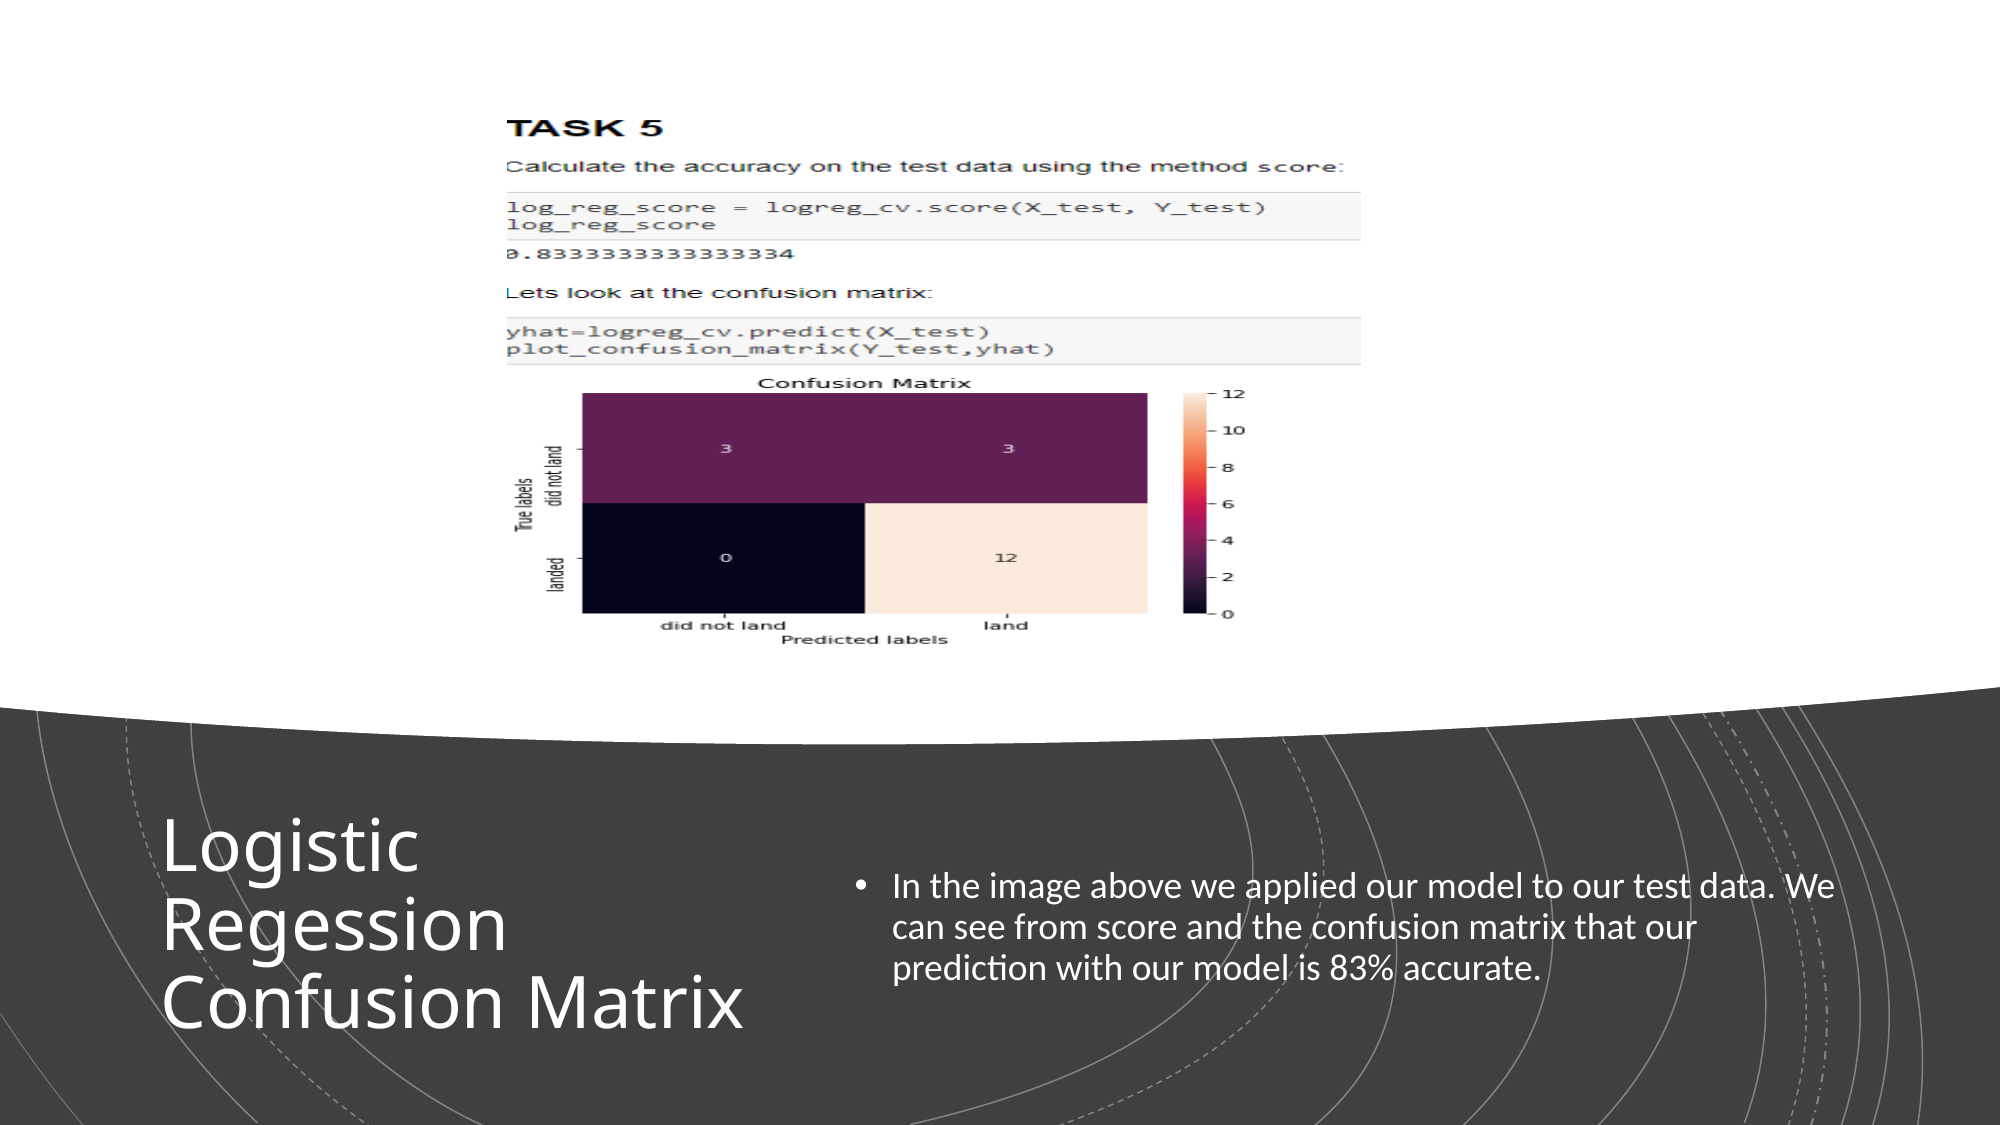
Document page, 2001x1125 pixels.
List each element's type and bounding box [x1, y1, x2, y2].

text_box [0, 0, 1999, 1125]
picture [507, 110, 1361, 662]
